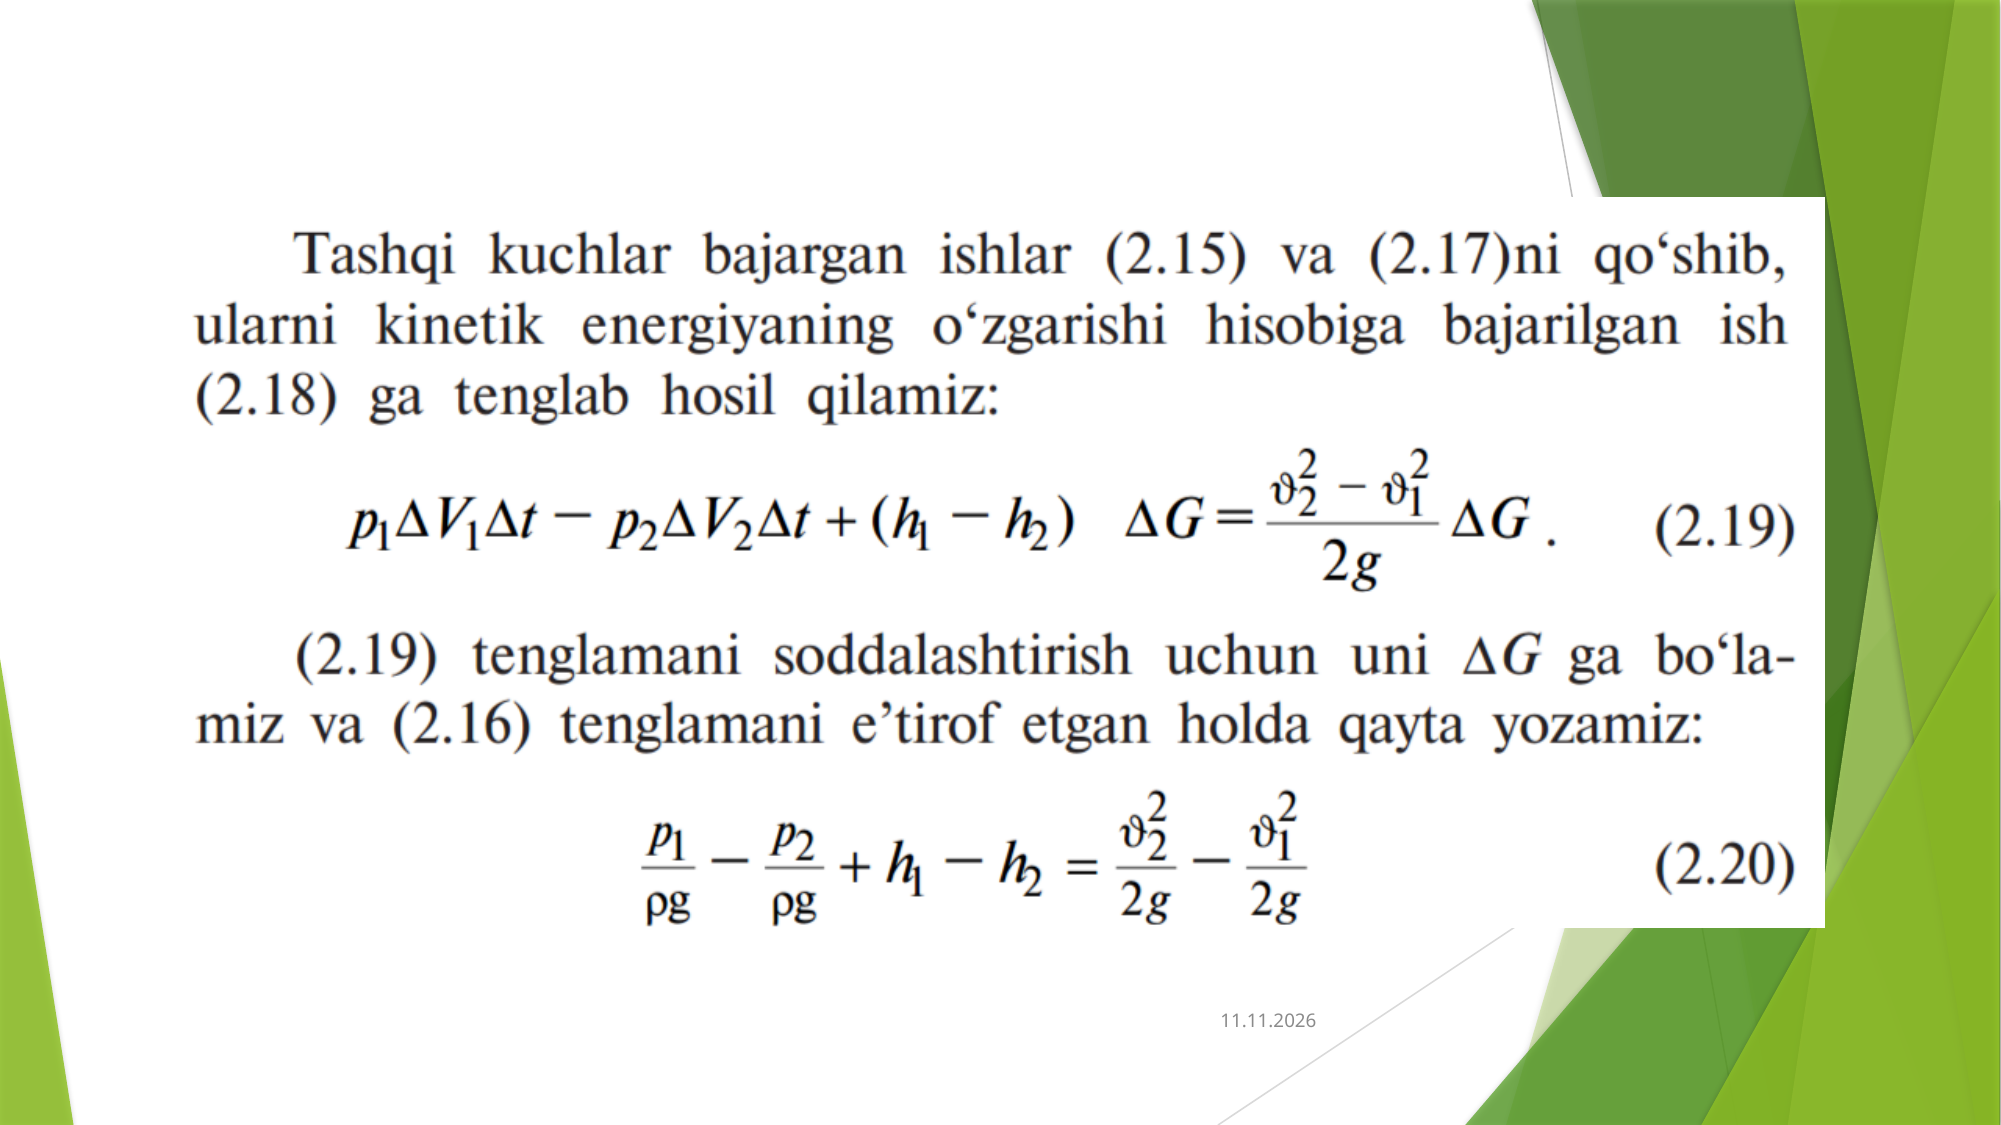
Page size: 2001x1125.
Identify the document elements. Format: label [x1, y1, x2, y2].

slide_number [1181, 991, 1332, 1051]
picture [174, 197, 1826, 928]
